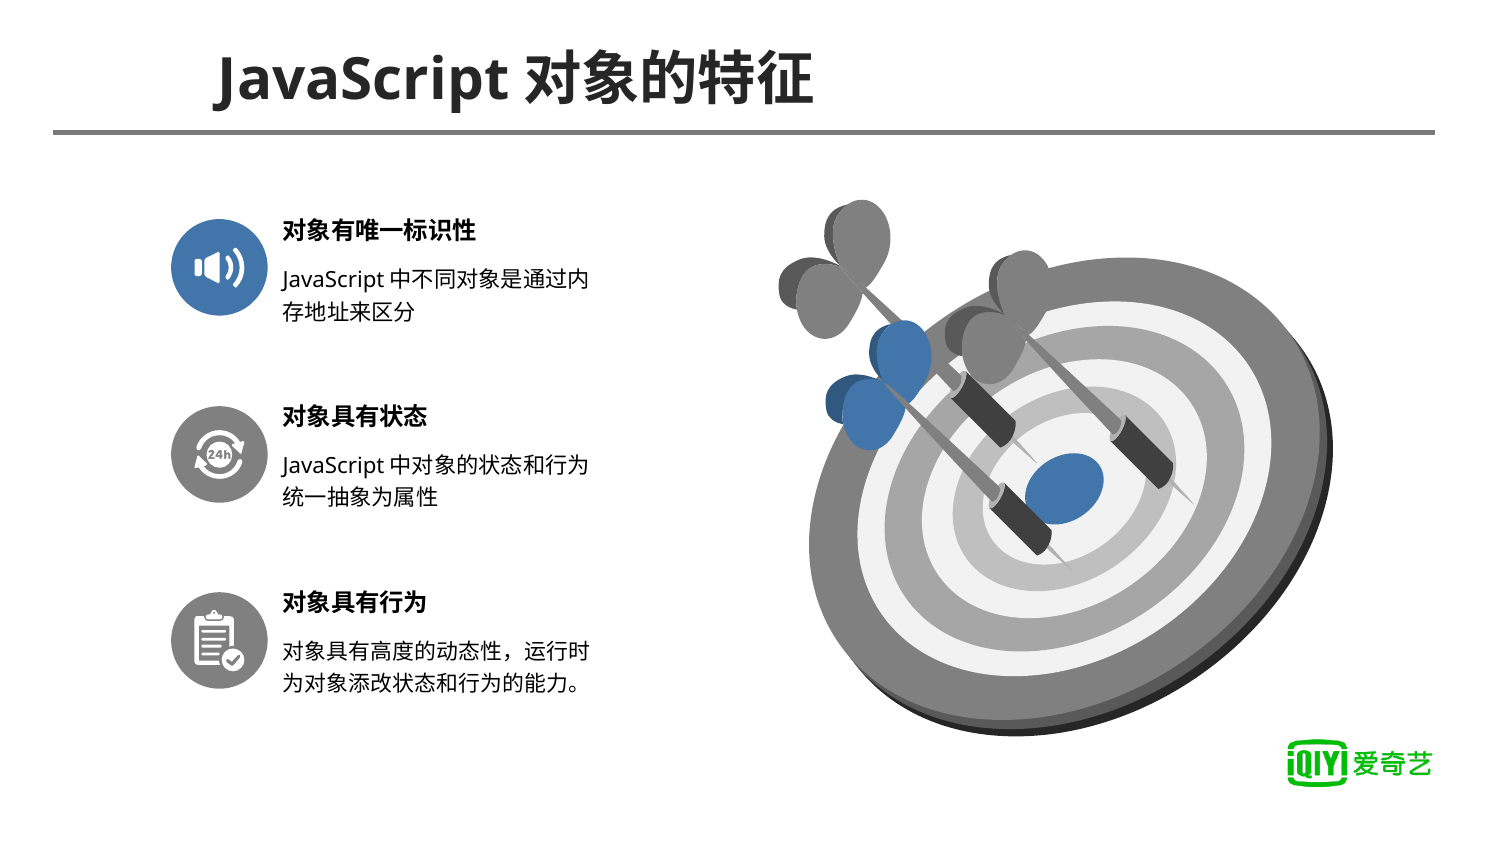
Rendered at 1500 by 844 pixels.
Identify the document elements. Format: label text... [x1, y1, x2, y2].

title JavaScript对象的特征 [53, 33, 1436, 115]
picture [1269, 728, 1447, 800]
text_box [170, 197, 1360, 737]
